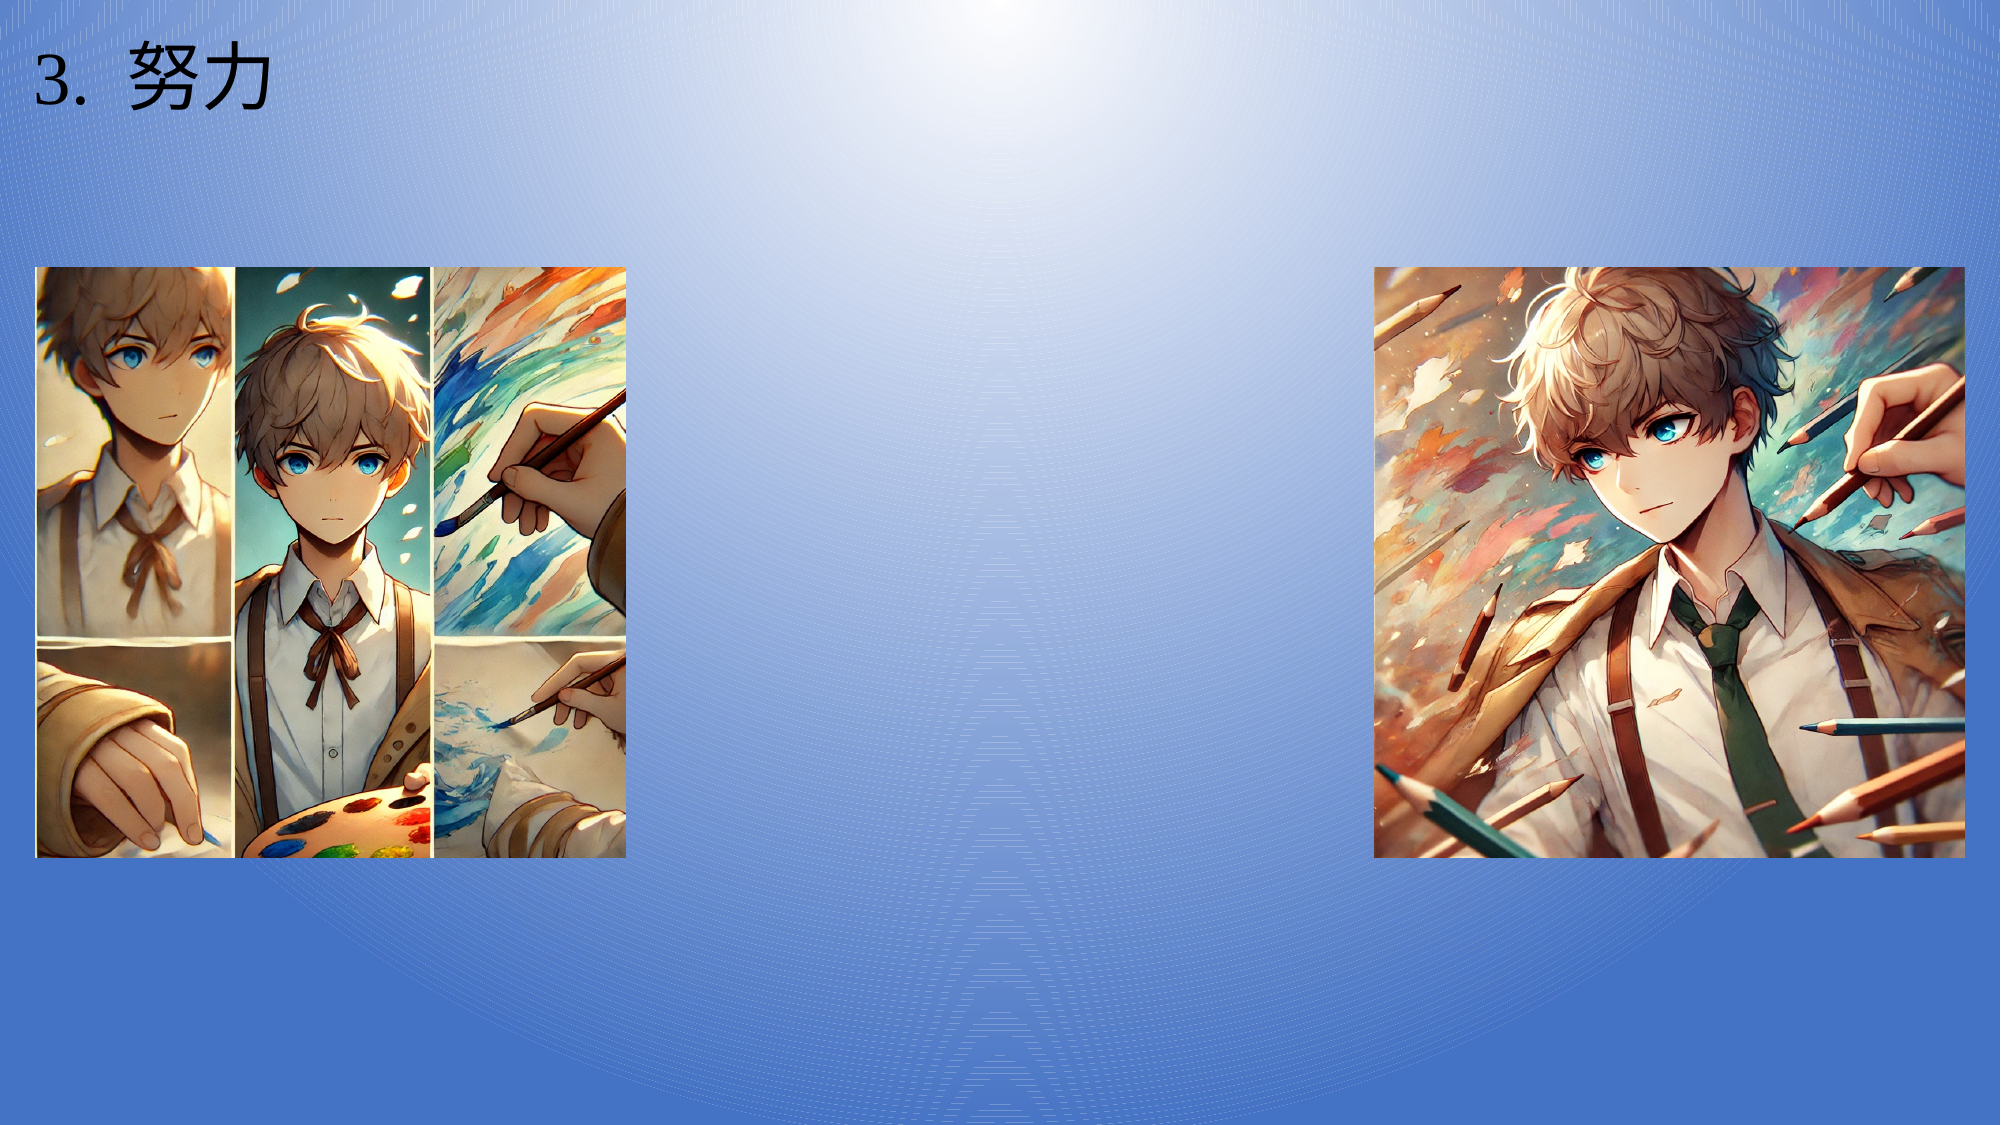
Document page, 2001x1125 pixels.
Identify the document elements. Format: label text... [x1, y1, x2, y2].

title 3. 努力 [18, 24, 314, 137]
picture [1374, 267, 1965, 858]
picture [35, 267, 626, 858]
